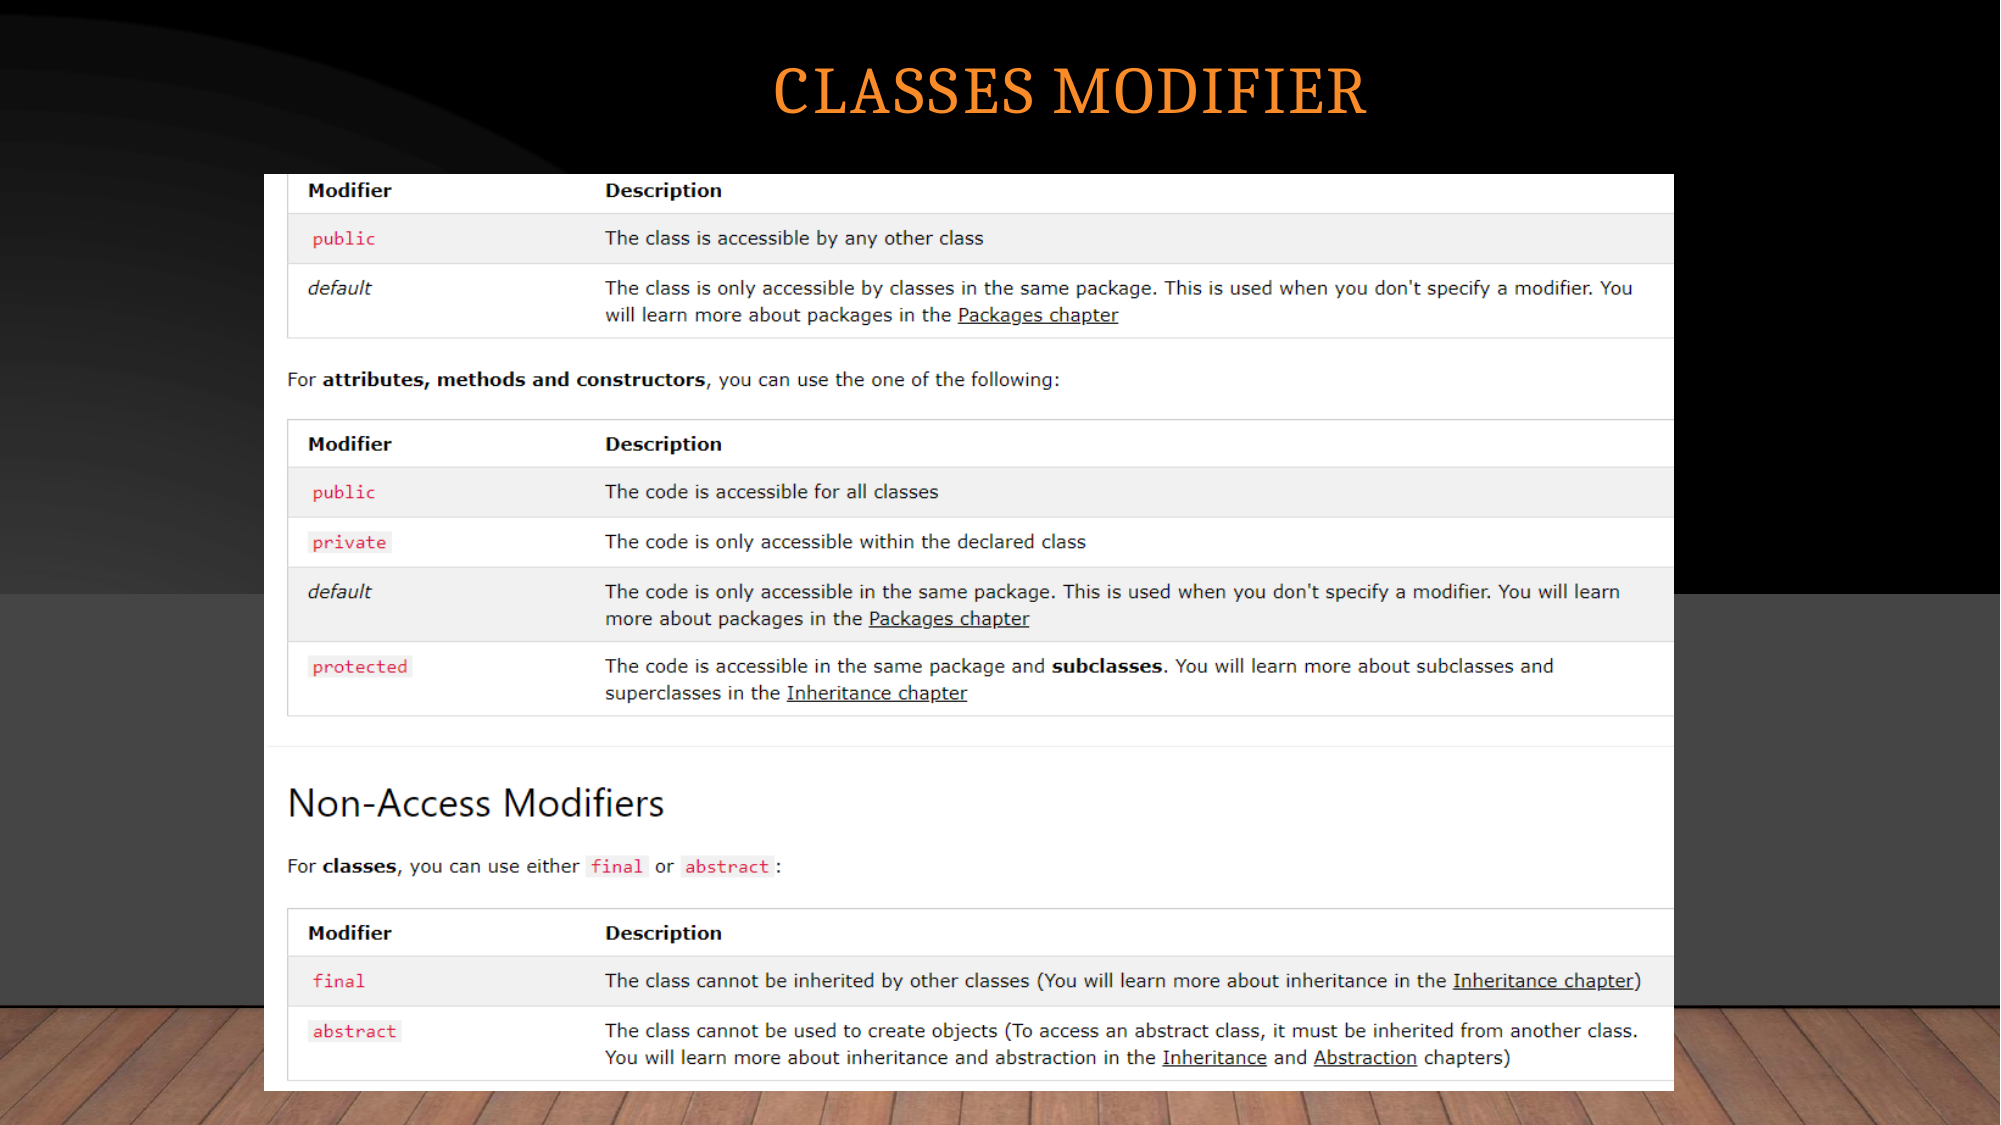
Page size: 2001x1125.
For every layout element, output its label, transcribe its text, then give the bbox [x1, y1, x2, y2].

title CLASSES MODIFIER [775, 45, 1398, 171]
picture [0, 0, 2000, 1125]
